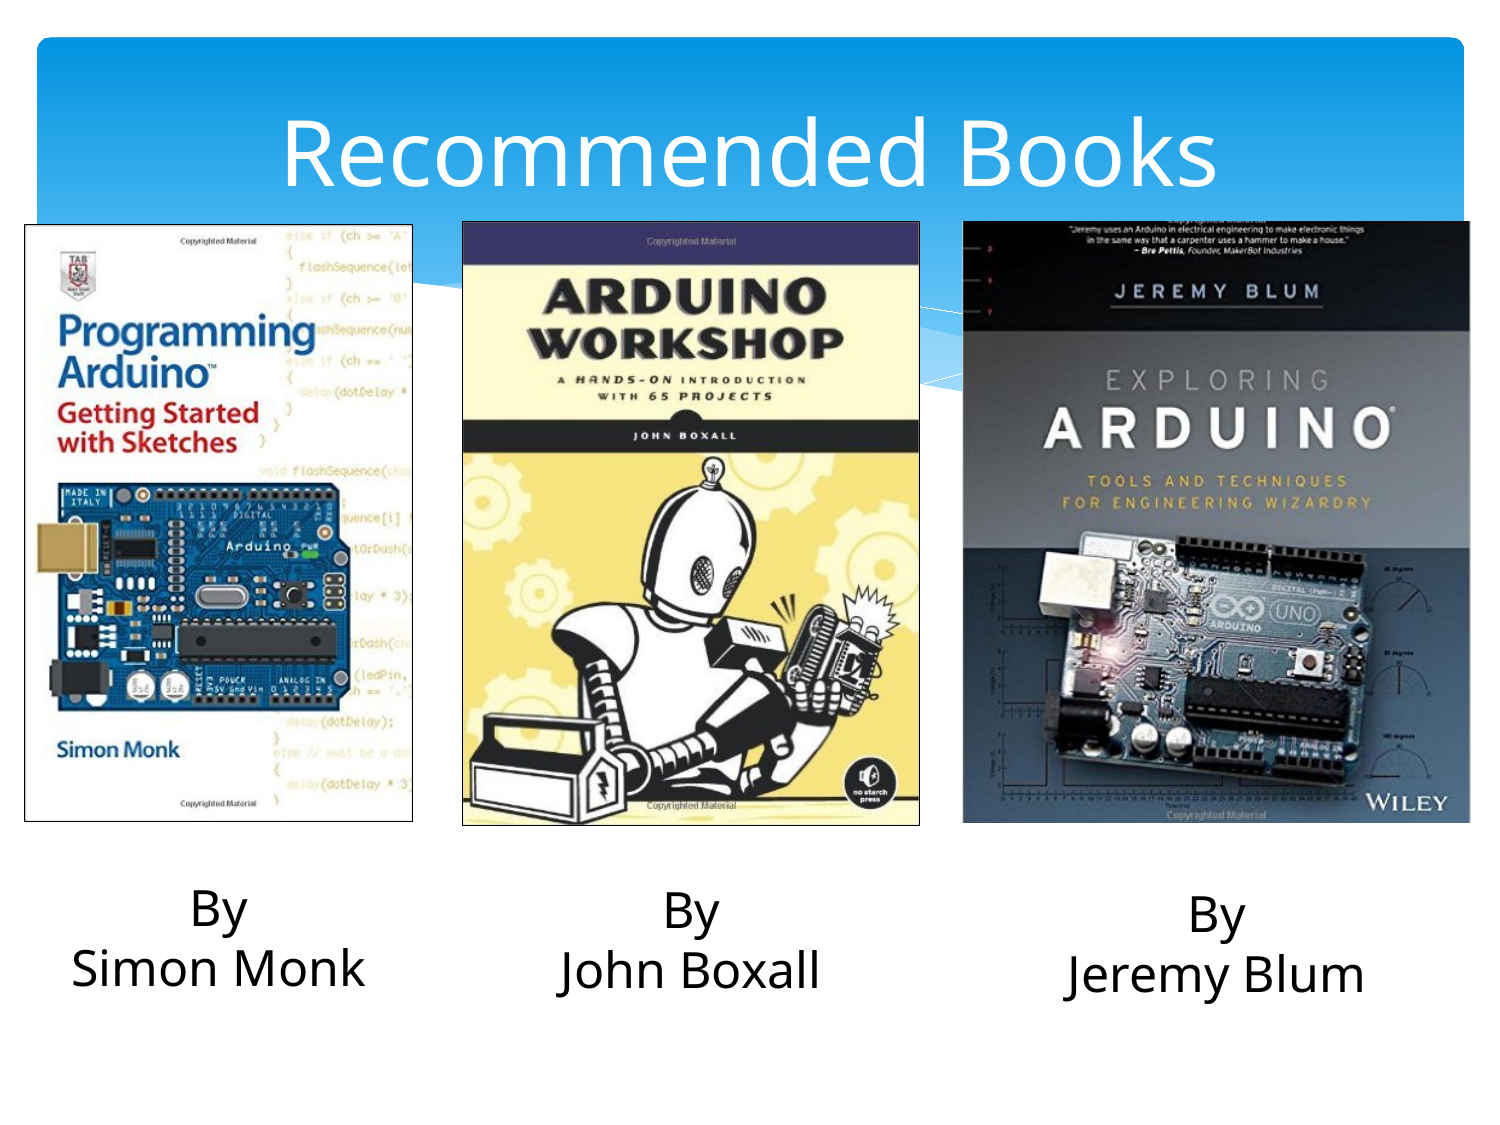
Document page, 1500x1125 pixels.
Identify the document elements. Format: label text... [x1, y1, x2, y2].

picture [24, 224, 413, 822]
text_box By John Boxall [522, 871, 860, 1007]
text_box By Jeremy Blum [1047, 874, 1386, 1010]
text_box By Simon Monk [50, 868, 388, 1004]
picture [462, 221, 920, 826]
picture [962, 221, 1472, 823]
title Recommended Books [75, 62, 1425, 238]
